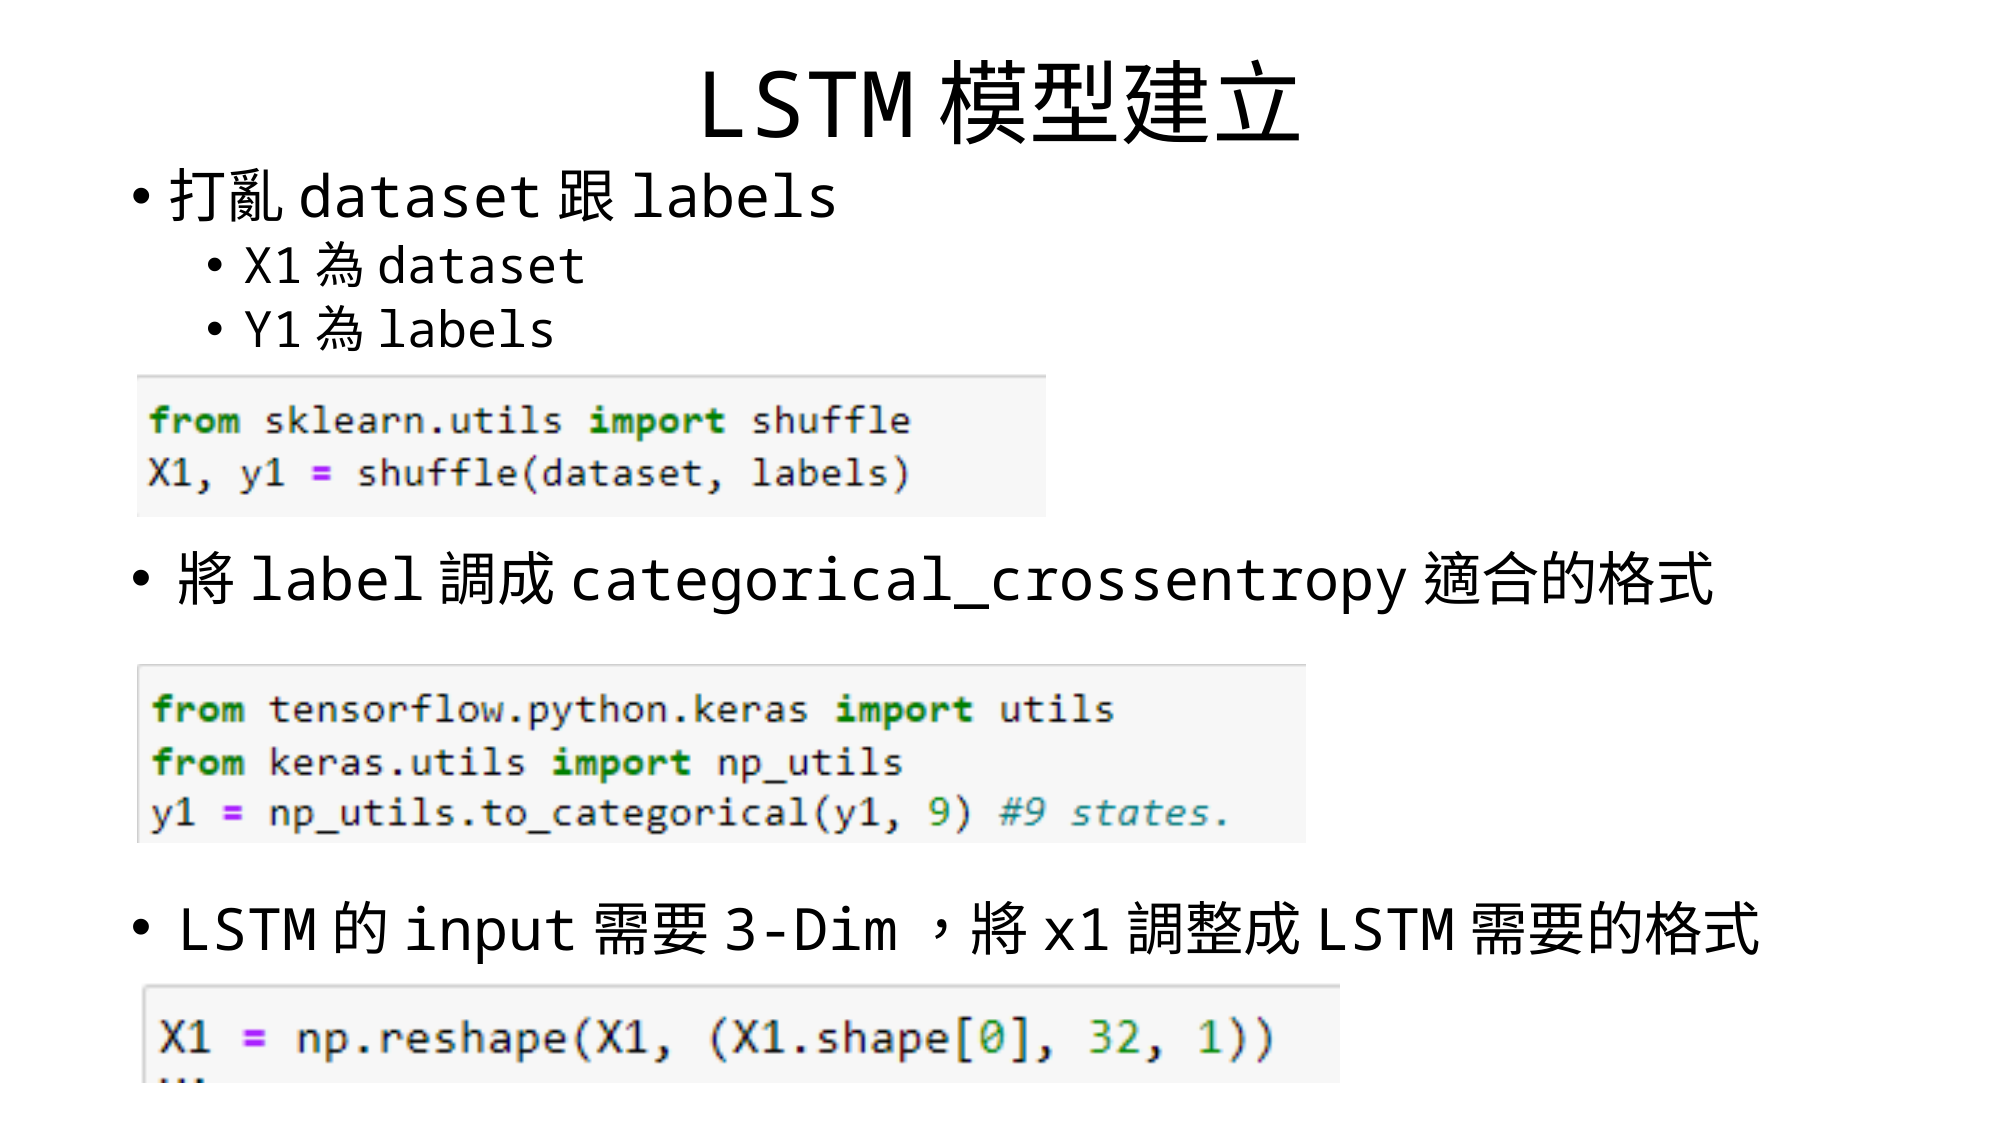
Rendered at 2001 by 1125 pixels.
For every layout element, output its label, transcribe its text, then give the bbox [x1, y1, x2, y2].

picture [137, 979, 1340, 1083]
list 打亂dataset跟labels X1為dataset Y1為labels [116, 159, 1841, 374]
picture [137, 664, 1306, 843]
text_box 將label調成categorical_crossentropy適合的格式 LSTM的input需要3-Dim，將x1調整成LSTM需要的格式 ​ [116, 534, 1942, 1060]
picture [137, 373, 1046, 517]
title LSTM模型建立 [137, 0, 1863, 217]
